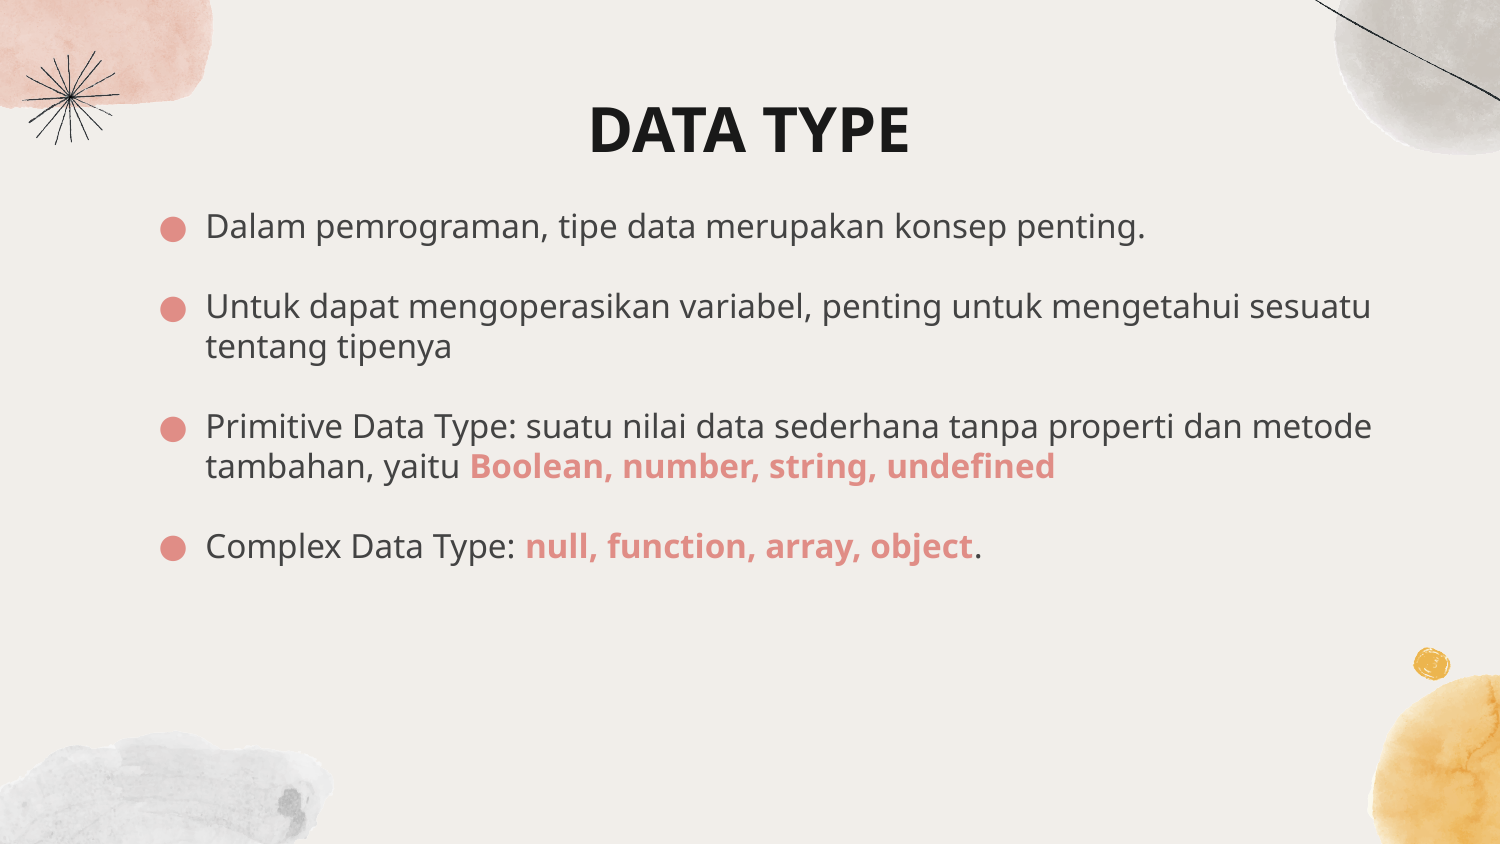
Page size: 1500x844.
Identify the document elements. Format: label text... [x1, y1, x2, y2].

picture [0, 577, 365, 844]
picture [1295, 0, 1500, 184]
title DATA TYPE [186, 87, 1314, 167]
picture [1339, 614, 1500, 844]
picture [0, 0, 217, 167]
list Dalam pemrograman, tipe data merupakan konsep penting. Untuk dapat mengoperasikan variabel, penting untuk mengetahui sesuatu tentang tipenya Primitive Data Type: suatu nilai data sederhana tanpa properti dan metode tambahan, yaitu Boolean, number, string, undefined Complex Data Type: null, function, array, object. [143, 190, 1425, 786]
